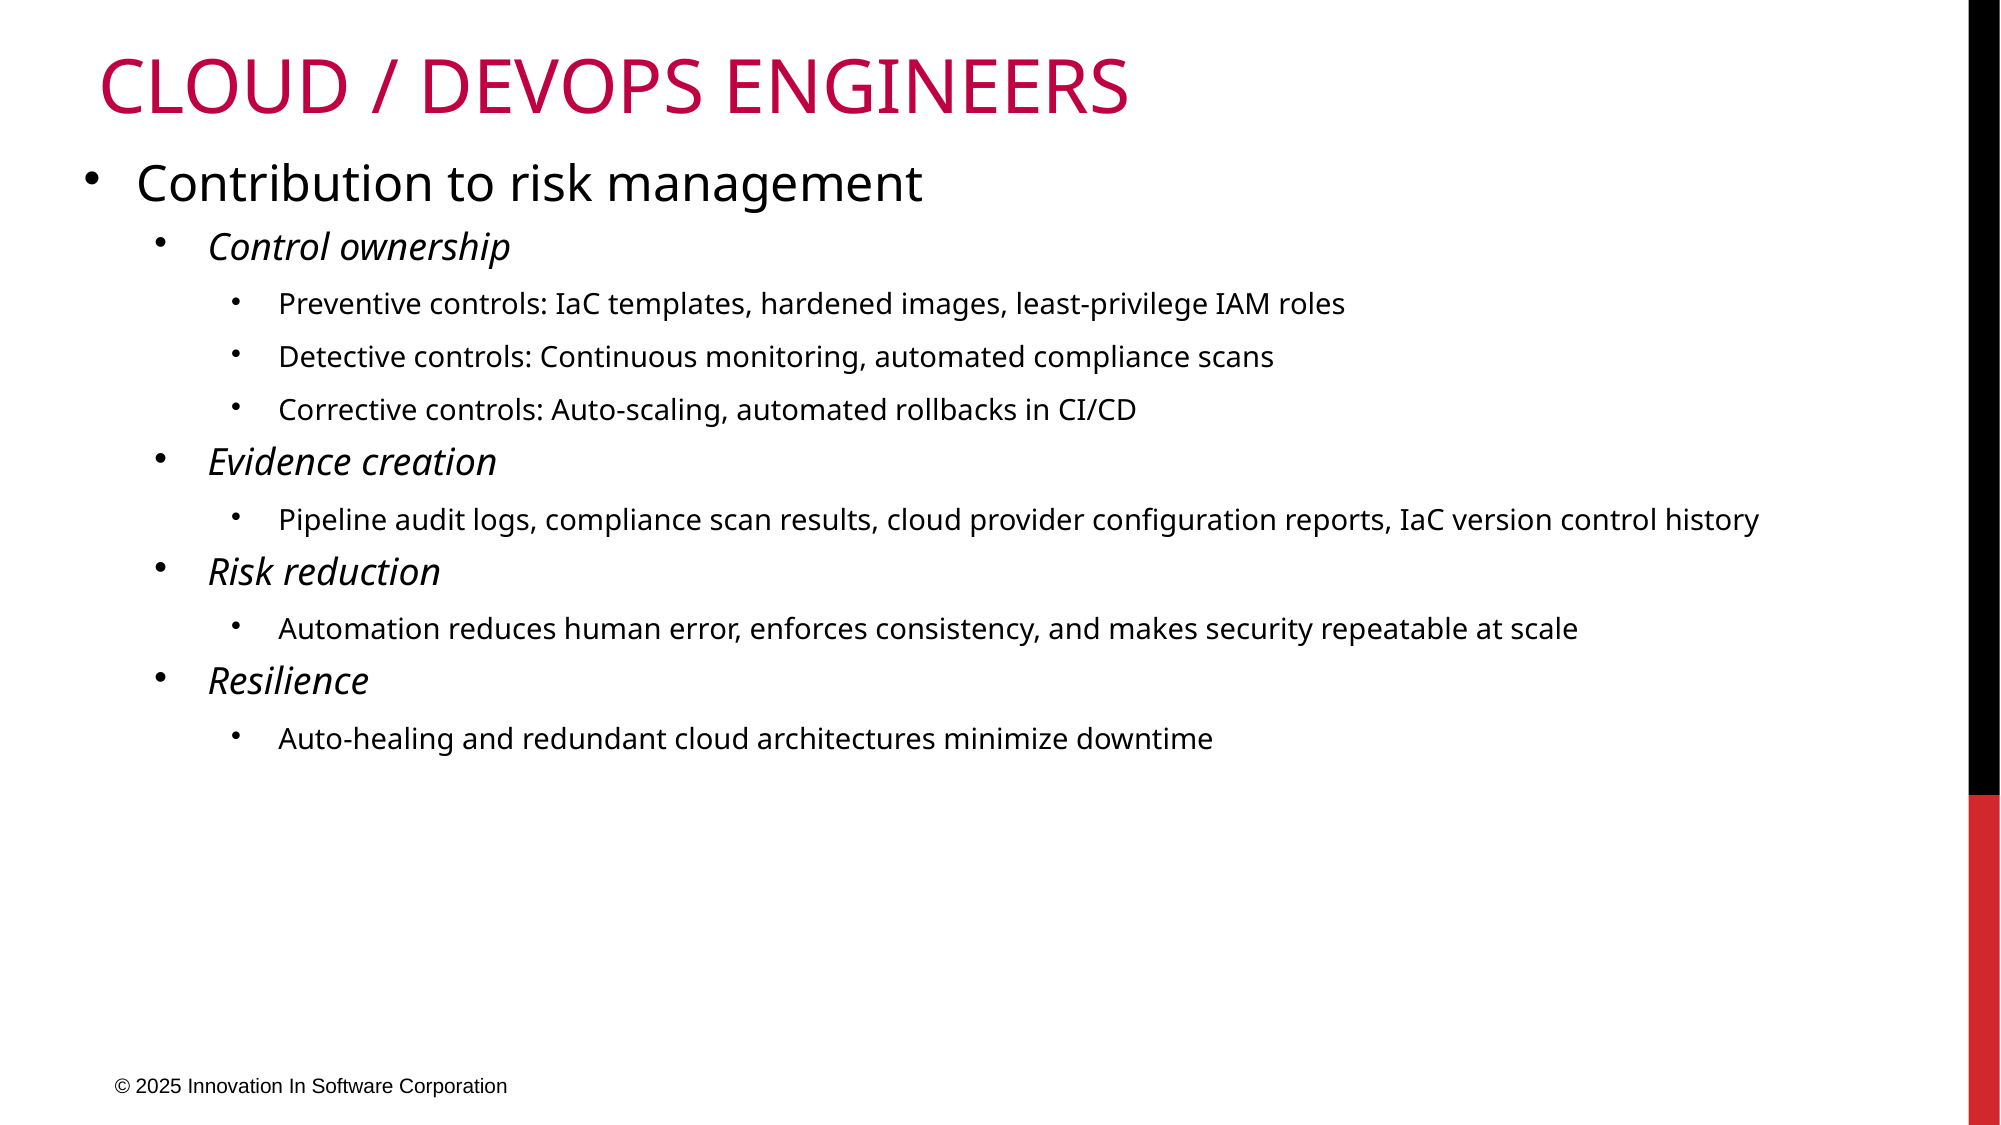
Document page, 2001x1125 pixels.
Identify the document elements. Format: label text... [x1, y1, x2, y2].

list Contribution to risk management Control ownership Preventive controls: IaC templates, hardened images, least-privilege IAM roles Detective controls: Continuous monitoring, automated compliance scans Corrective controls: Auto-scaling, automated rollbacks in CI/CD Evidence creation Pipeline audit logs, compliance scan results, cloud provider configuration reports, IaC version control history Risk reduction Automation reduces human error, enforces consistency, and makes security repeatable at scale Resilience Auto-healing and redundant cloud architectures minimize downtime [65, 150, 1870, 980]
footer © 2025 Innovation In Software Corporation [99, 1065, 850, 1112]
title Cloud / DevOps Engineers [98, 0, 2000, 186]
